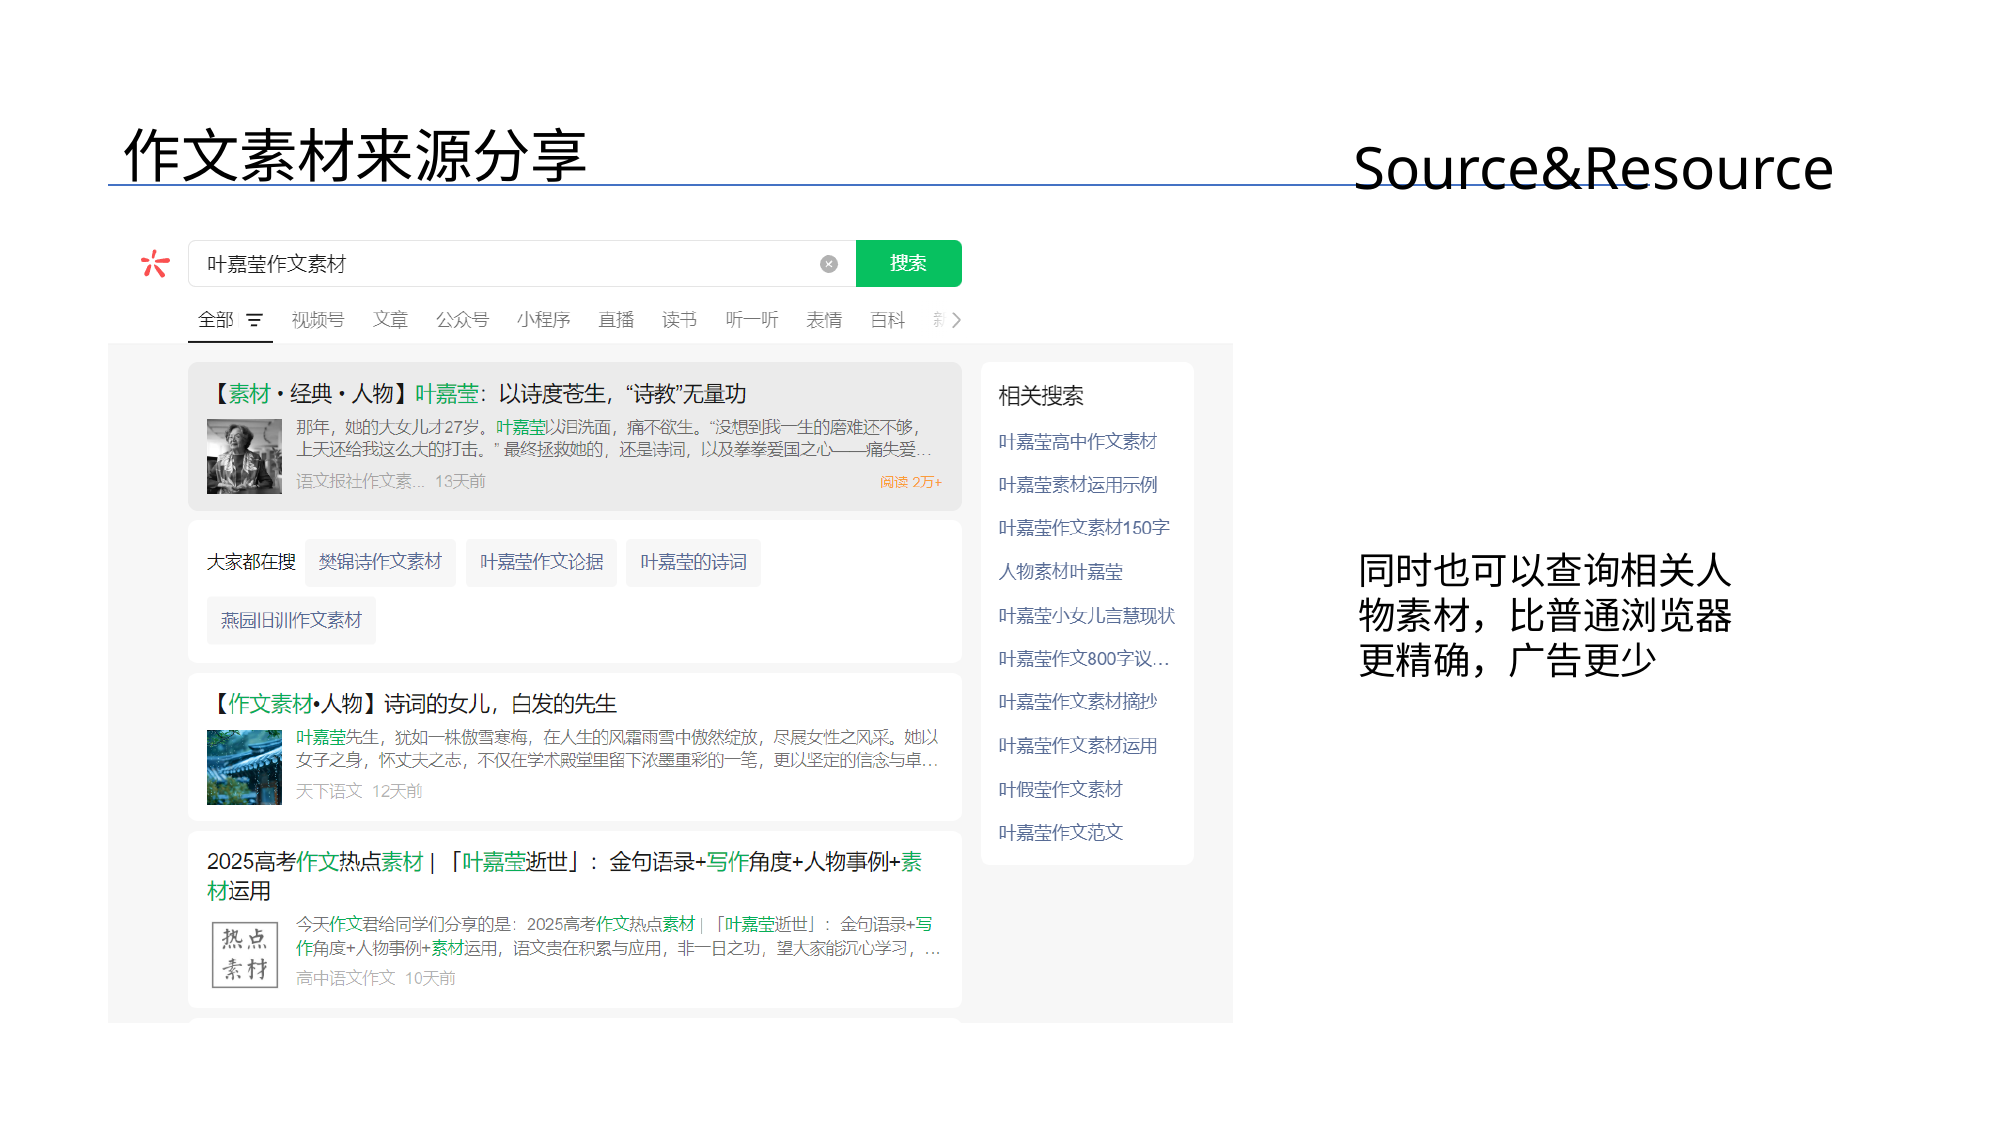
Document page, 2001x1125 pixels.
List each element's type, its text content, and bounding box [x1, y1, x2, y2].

picture [108, 234, 1233, 1023]
text_box 同时也可以查询相关人物素材，比普通浏览器更精确，广告更少 [1343, 539, 1770, 689]
